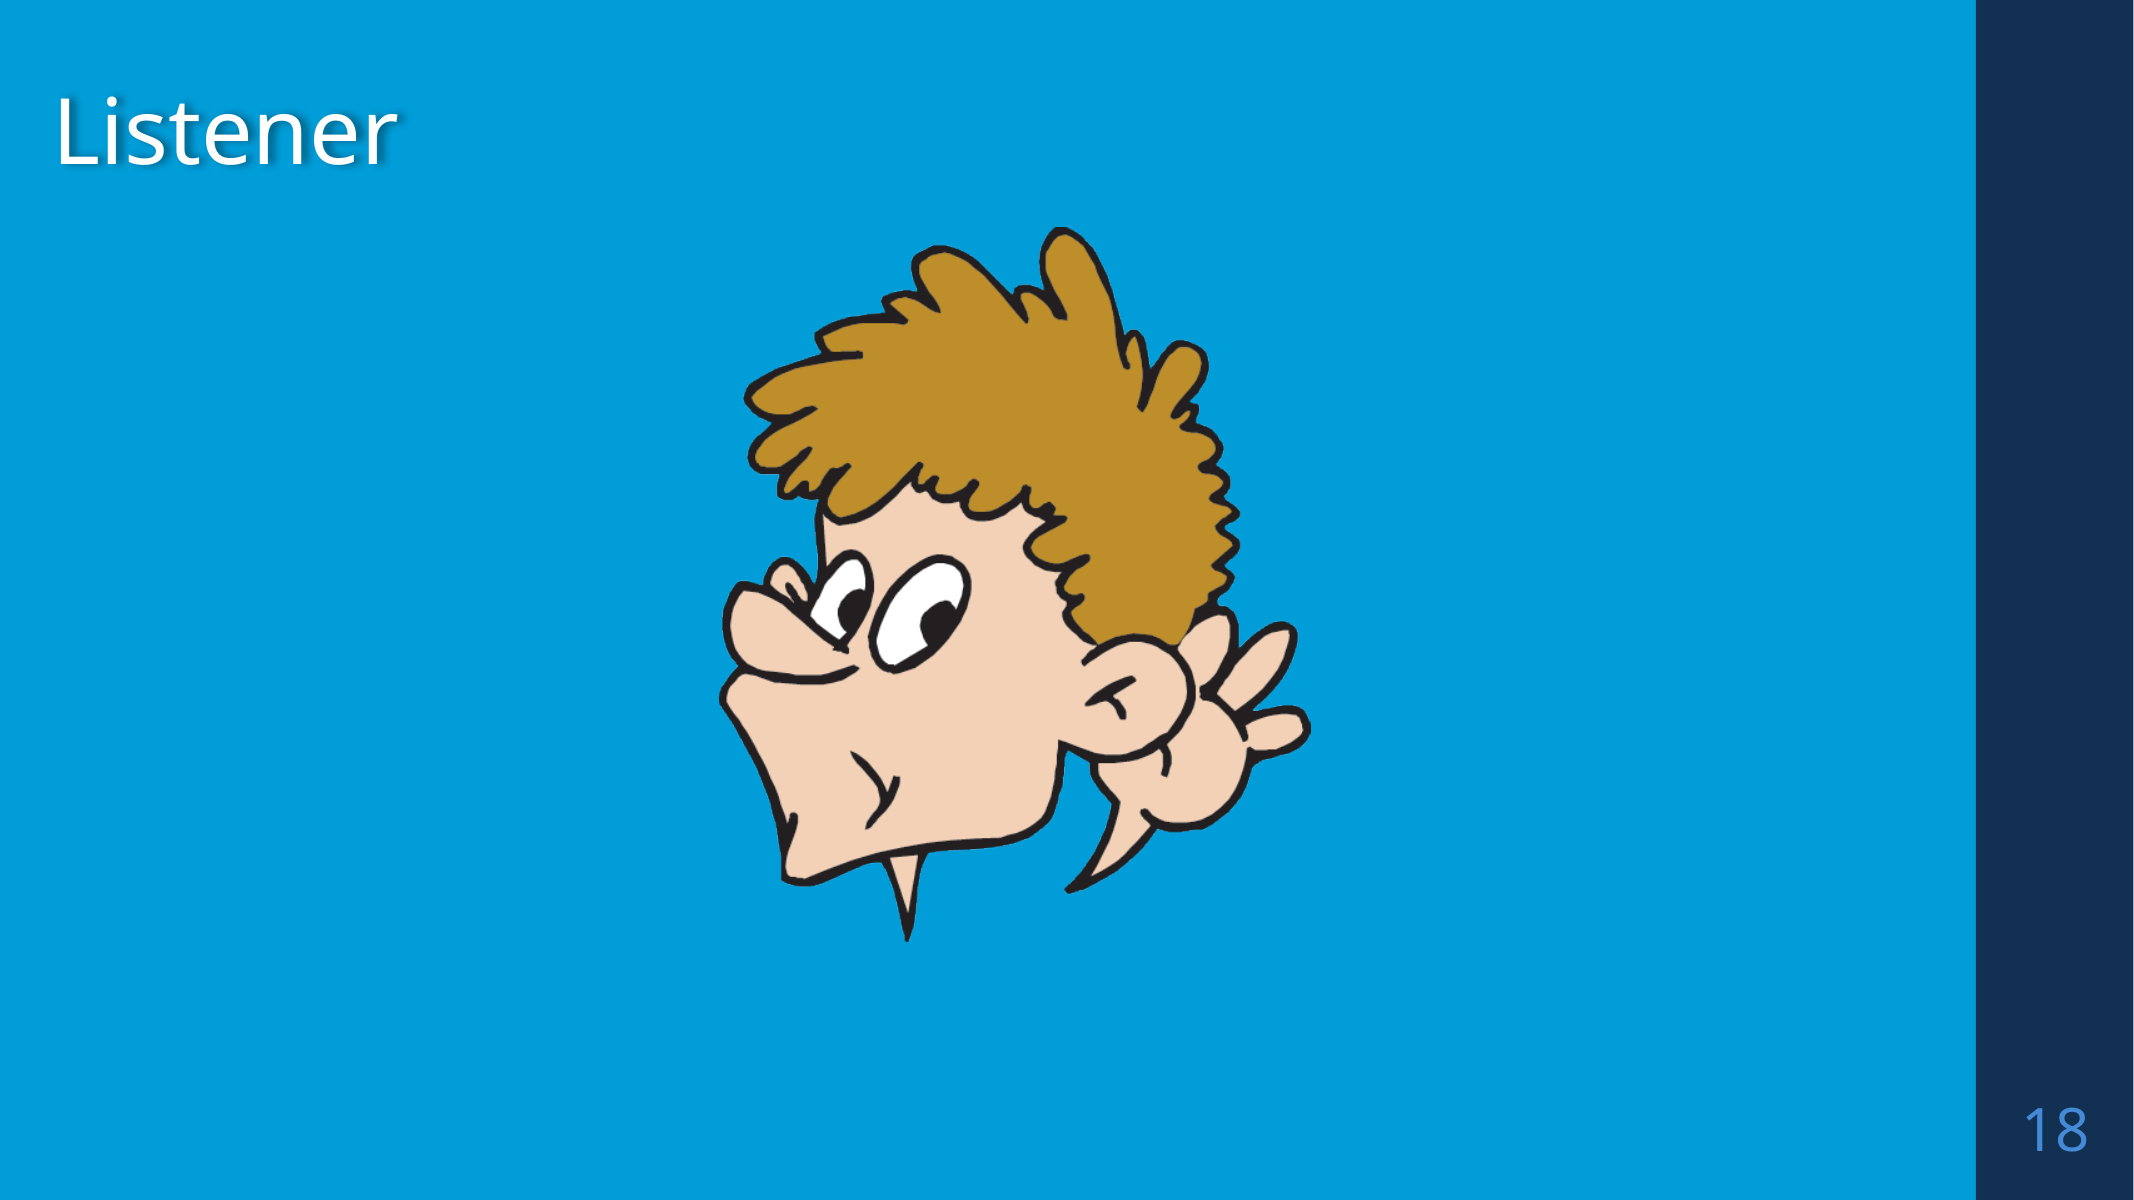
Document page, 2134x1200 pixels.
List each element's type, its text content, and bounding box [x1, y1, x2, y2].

picture [720, 228, 1310, 941]
slide_number 18 [1975, 1080, 2134, 1184]
text_box Listener [37, 65, 415, 191]
